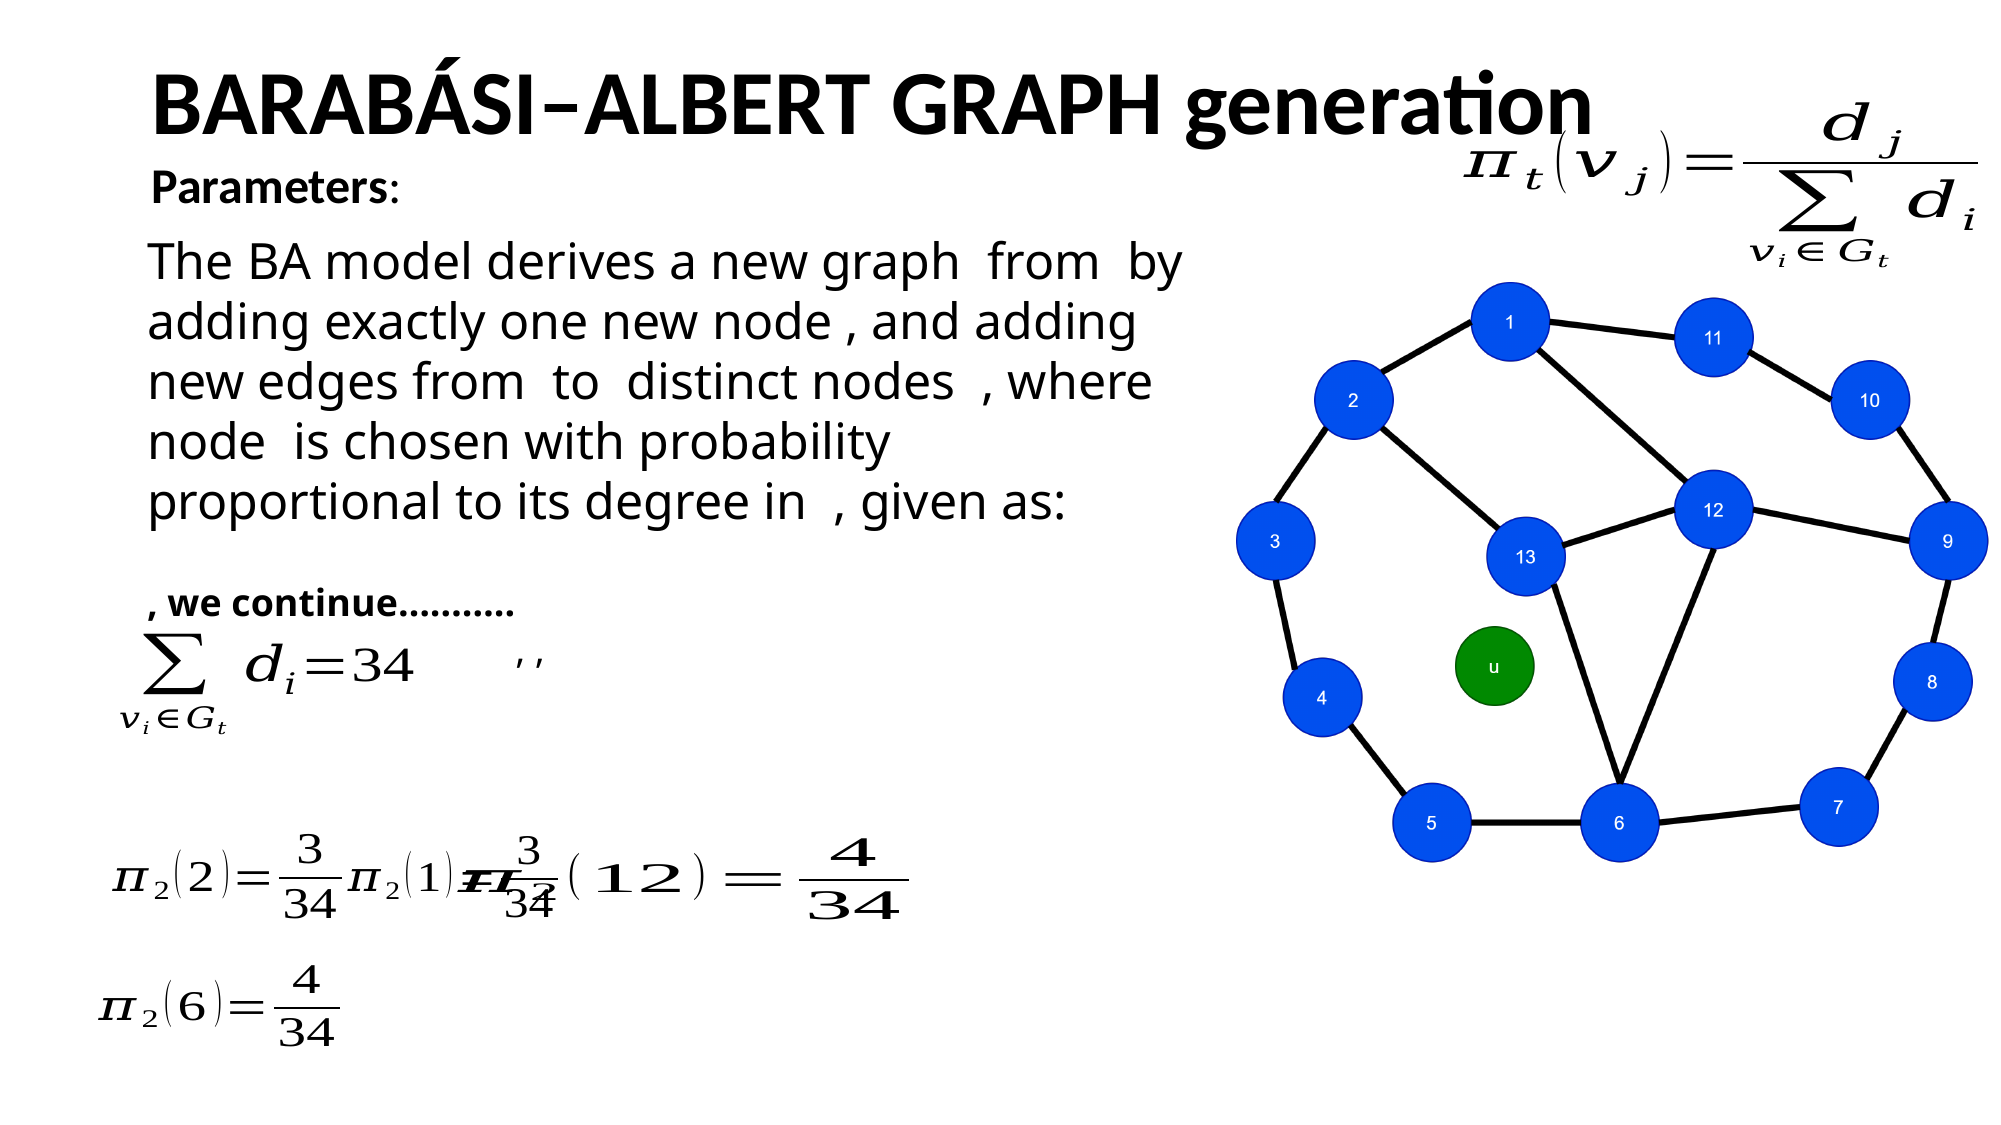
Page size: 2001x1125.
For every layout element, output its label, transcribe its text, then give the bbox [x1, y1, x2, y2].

title BARABÁSI–ALBERT GRAPH generation [136, 29, 1862, 180]
picture [1220, 265, 2000, 878]
